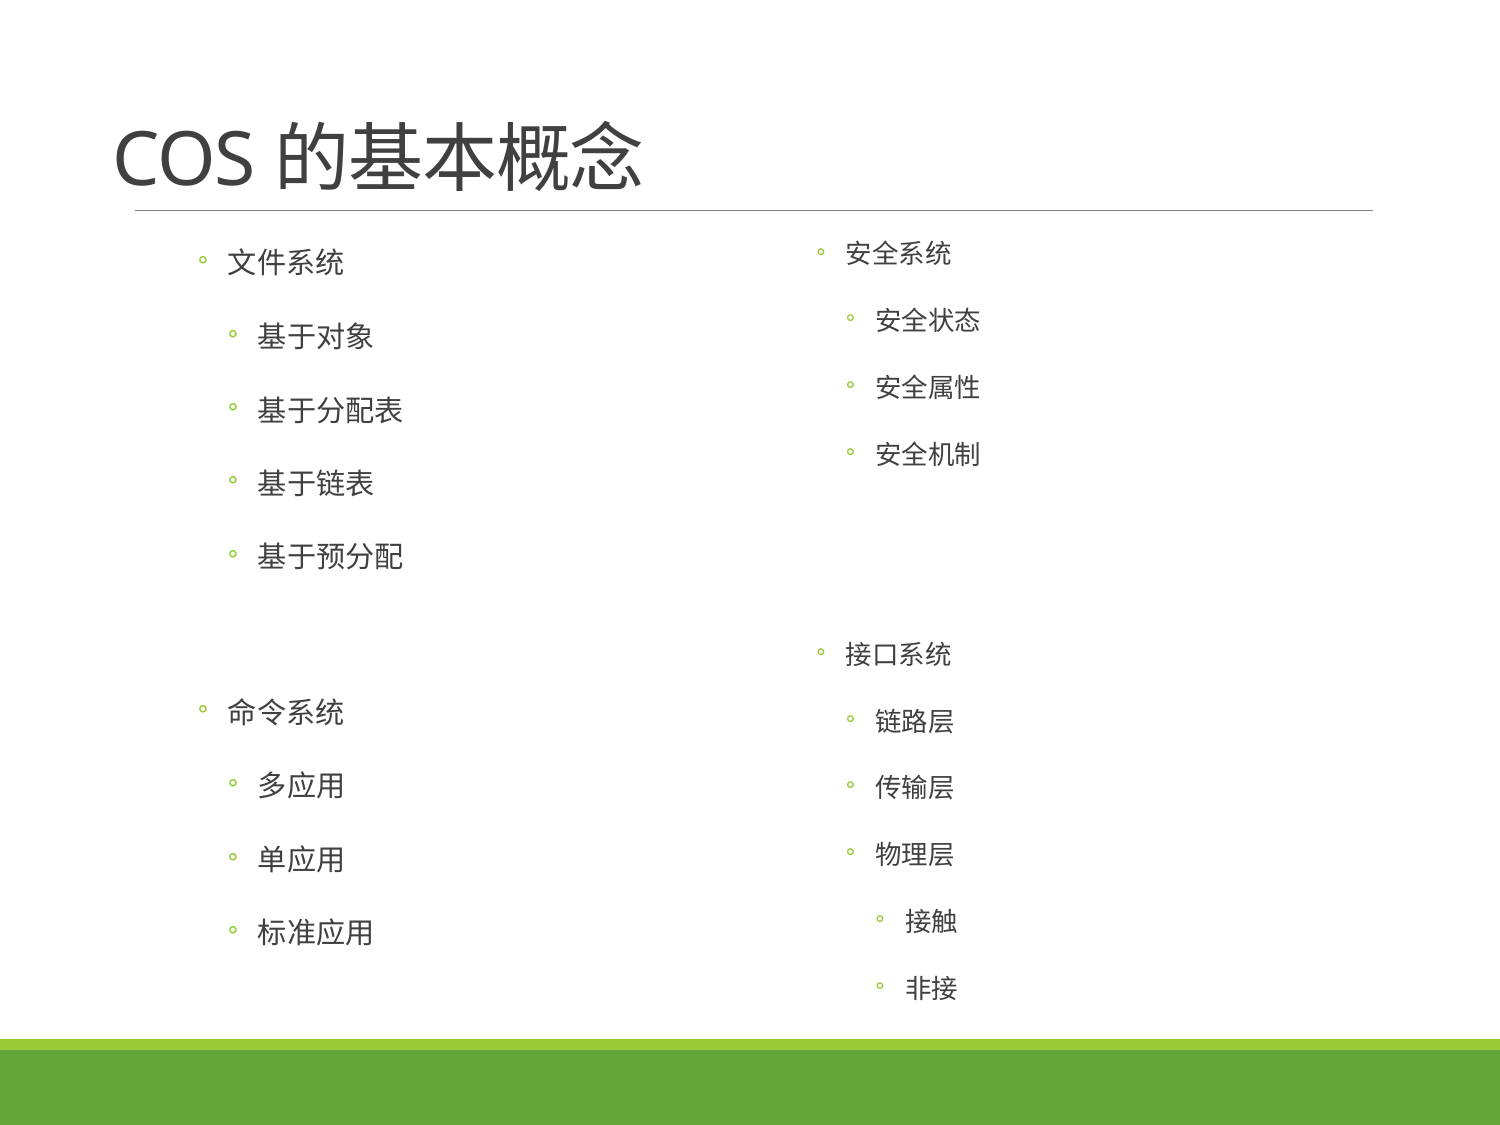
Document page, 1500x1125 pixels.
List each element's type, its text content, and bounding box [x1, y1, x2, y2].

list 文件系统 基于对象 基于分配表 基于链表 基于预分配 命令系统 多应用 单应用 标准应用 [135, 219, 602, 1022]
title COS的基本概念 [97, 47, 1412, 209]
text_box 安全系统 安全状态 安全属性 安全机制 接口系统 链路层 传输层 物理层 接触 非接 [754, 213, 1221, 1016]
